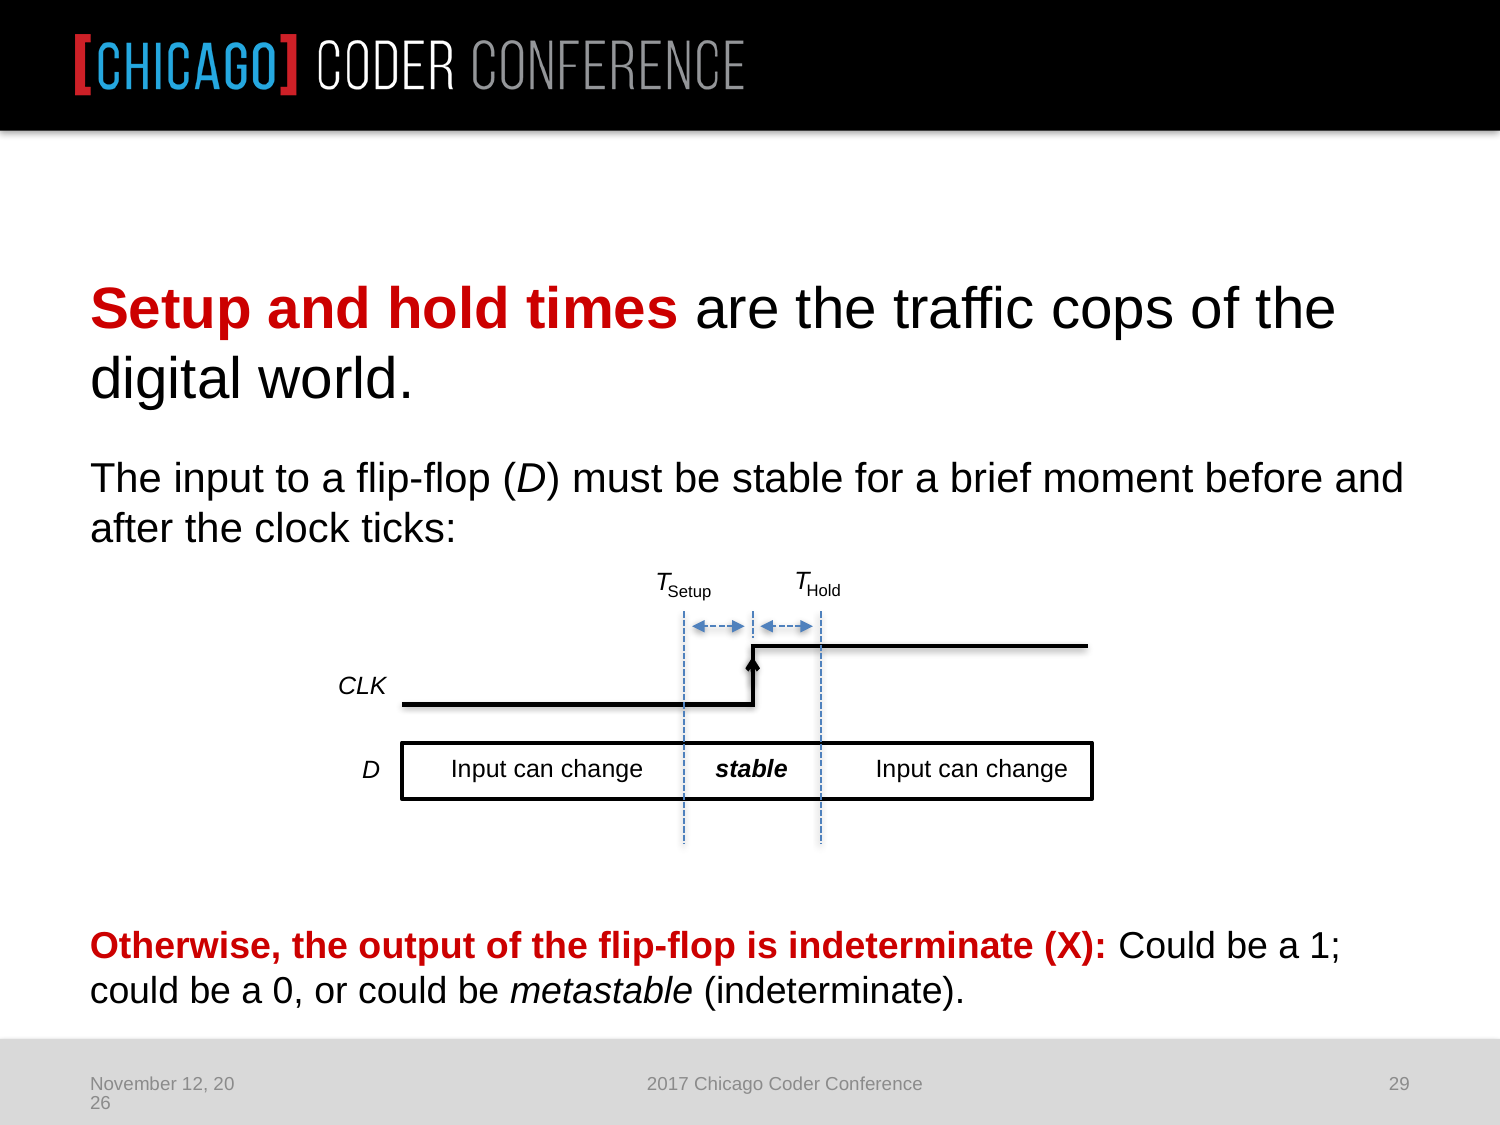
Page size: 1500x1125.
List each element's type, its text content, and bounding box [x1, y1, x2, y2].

picture [75, 34, 744, 98]
footer 2017 Chicago Coder Conference [258, 1053, 1316, 1114]
list Setup and hold times are the traffic cops of the digital world. The input to a flip-flop (D) must be stable for a brief moment before and after the clock ticks: [75, 262, 1425, 913]
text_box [319, 556, 1093, 845]
text_box Otherwise, the output of the flip-flop is indeterminate (X): Could be a 1; could be a 0, or could be metastable (indeterminate). [74, 913, 1425, 1018]
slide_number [75, 1053, 258, 1114]
slide_number 29 [1316, 1053, 1425, 1114]
